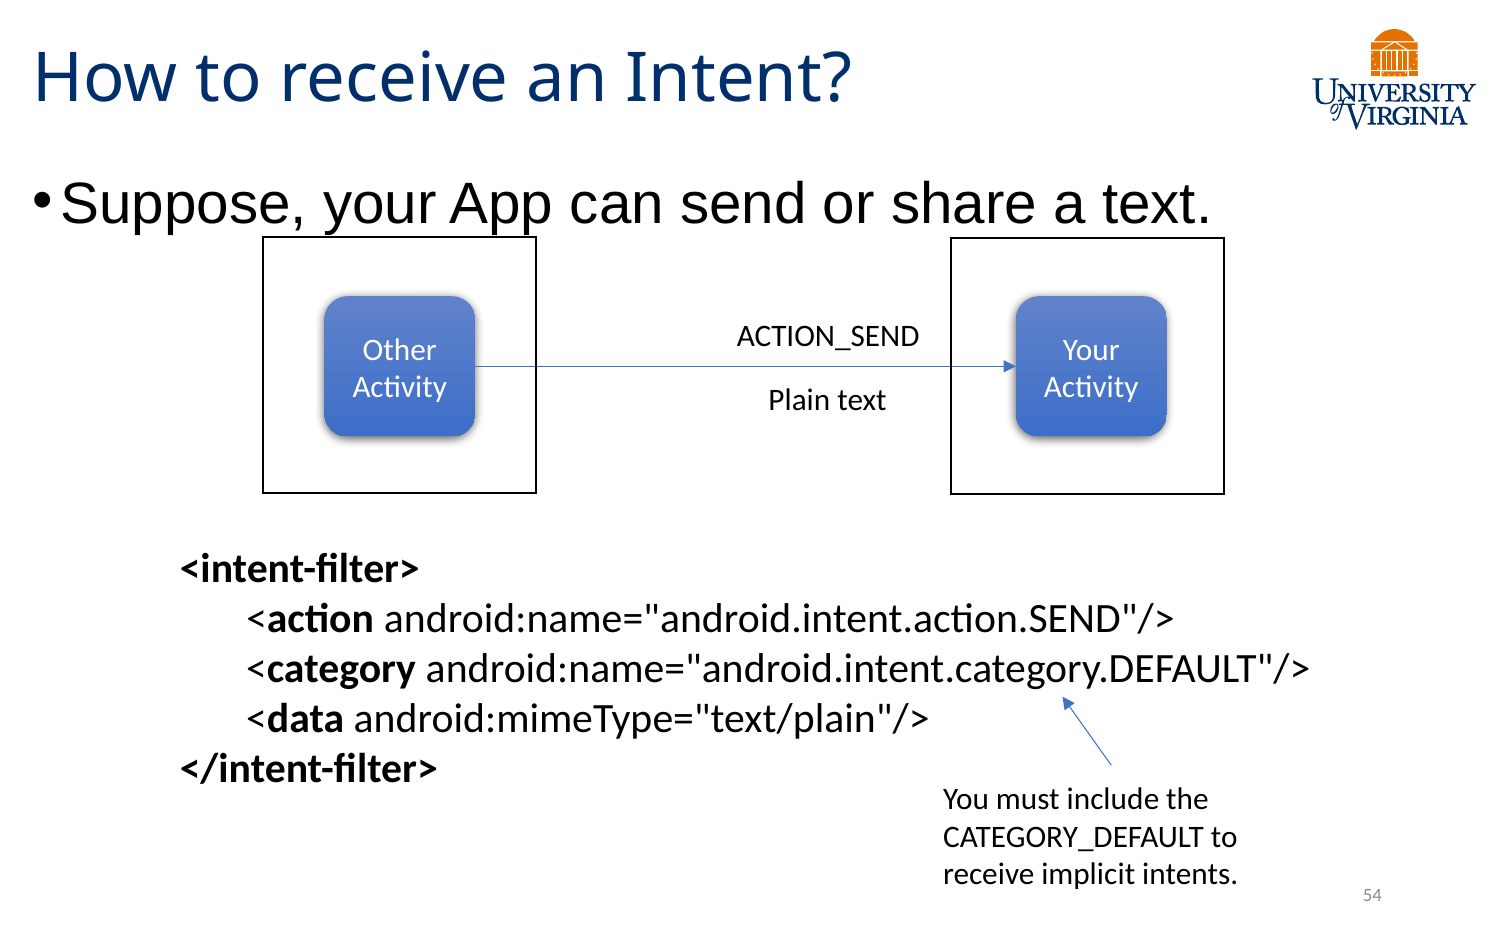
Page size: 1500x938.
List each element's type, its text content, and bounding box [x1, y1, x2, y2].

title How to receive an Intent? [17, 14, 1297, 145]
list Suppose, your App can send or share a text. [17, 157, 1483, 845]
text_box ACTION_SEND [722, 307, 935, 361]
text_box You must include the CATEGORY_DEFAULT to receive implicit intents. [928, 771, 1349, 899]
text_box [262, 236, 537, 494]
slide_number 54 [1059, 868, 1397, 919]
text_box [950, 237, 1225, 495]
text_box <intent-filter> <action android:name="android.intent.action.SEND"/> <category android:name="android.intent.category.DEFAULT"/> <data android:mimeType="text/plain"/> </intent-filter> [155, 533, 1348, 799]
text_box Plain text [753, 371, 903, 425]
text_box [1062, 696, 1112, 766]
